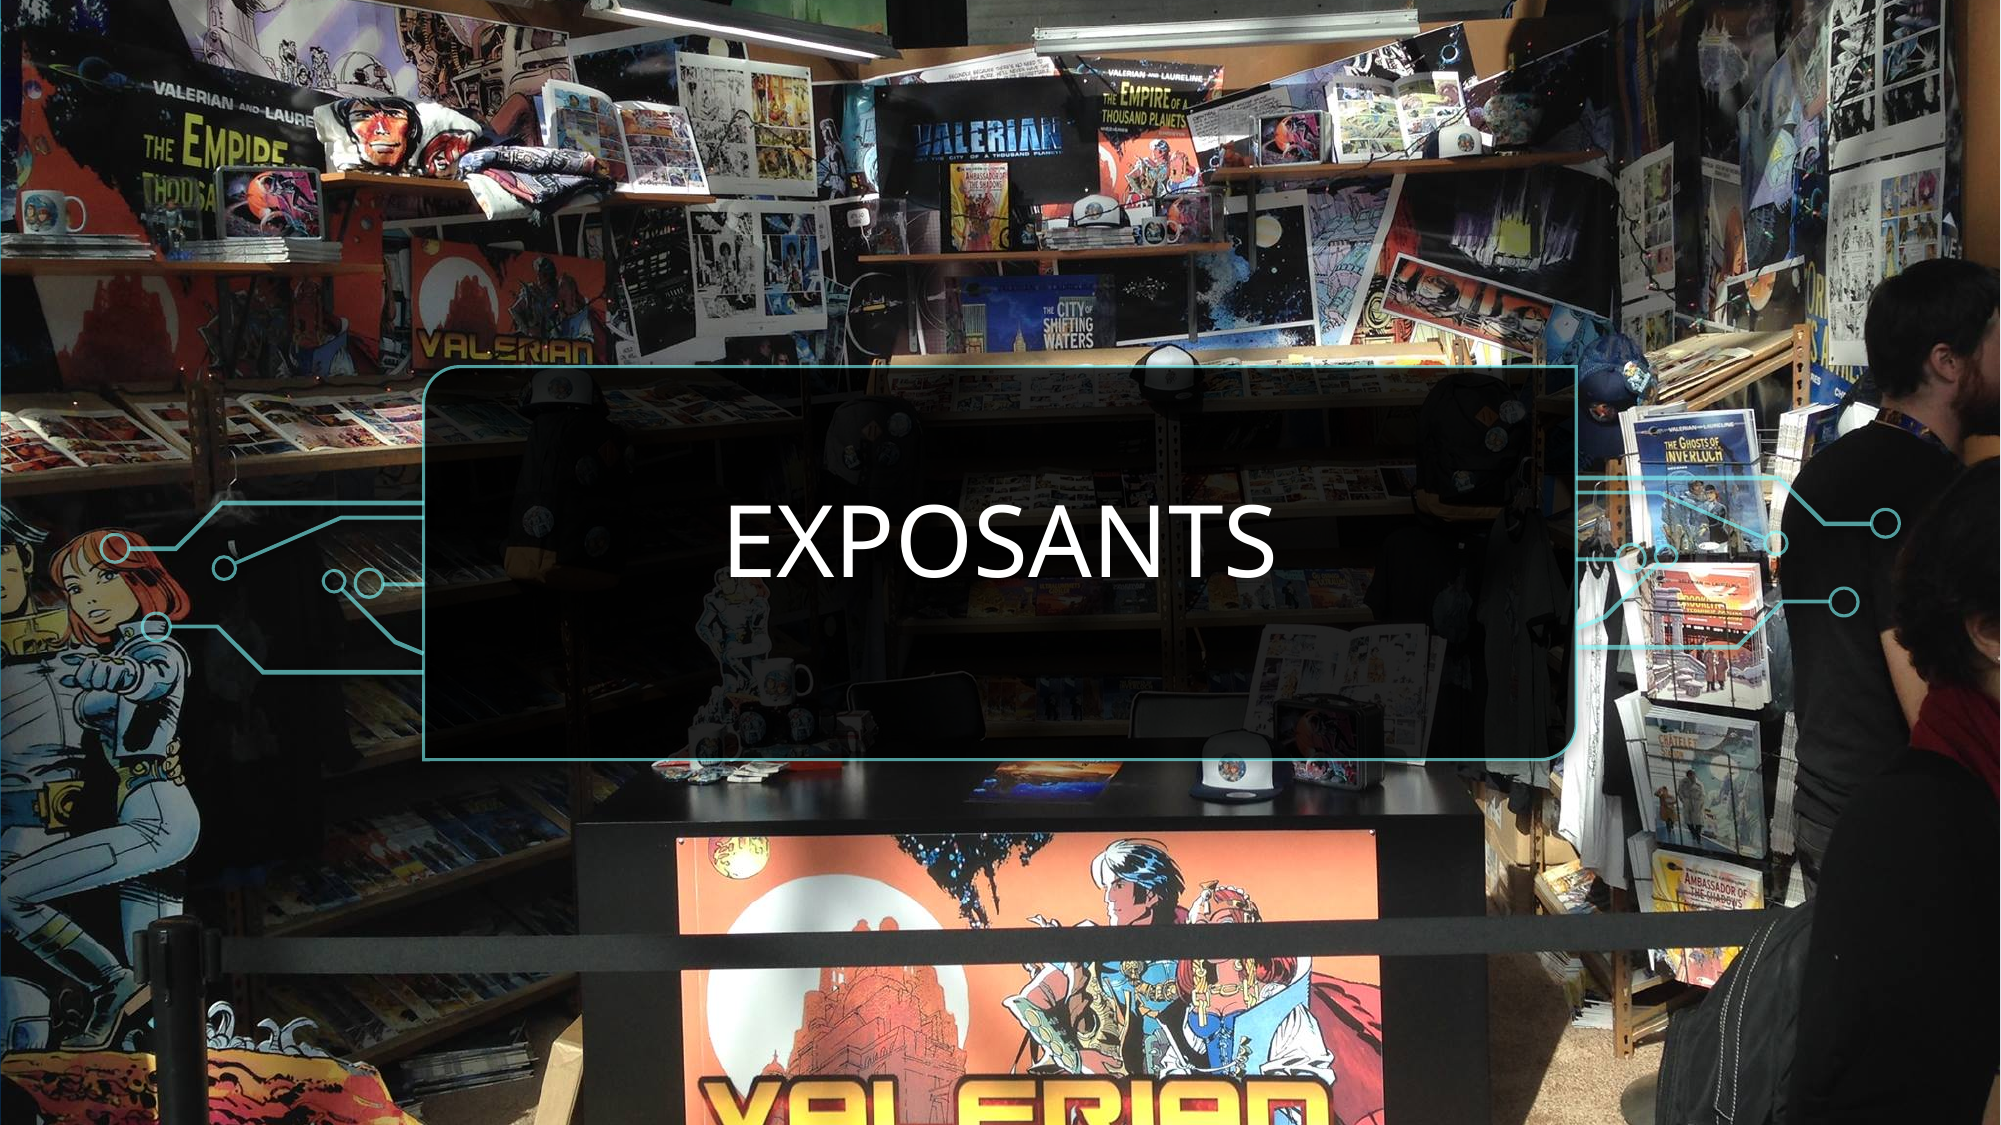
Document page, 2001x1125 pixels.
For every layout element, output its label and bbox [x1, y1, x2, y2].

text_box [99, 366, 1902, 760]
picture [0, 0, 2000, 1125]
